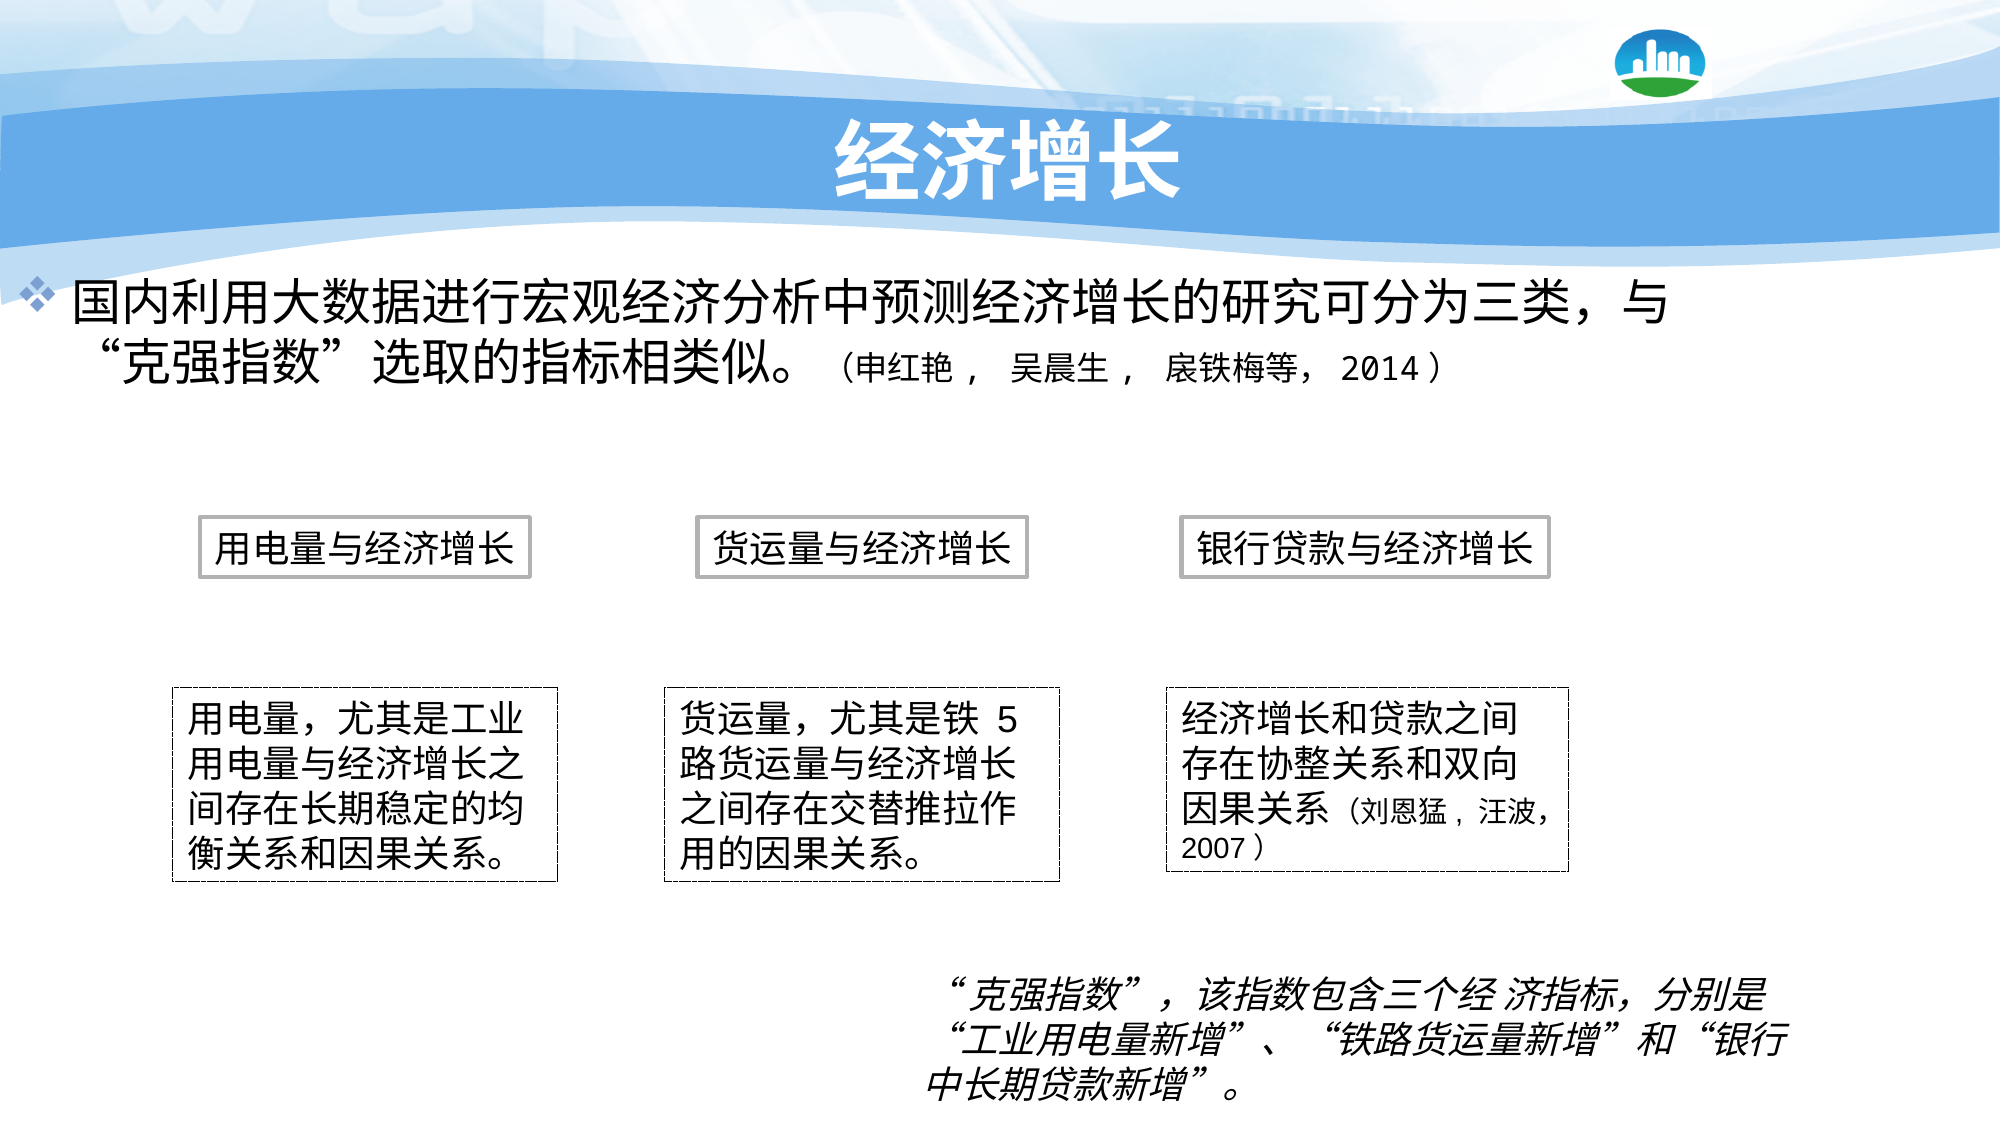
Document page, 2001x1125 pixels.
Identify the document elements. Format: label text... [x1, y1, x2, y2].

text_box 经济增长和贷款之间存在协整关系和双向因果关系（刘恩猛, 汪波，2007） [1166, 687, 1569, 872]
text_box 货运量，尤其是铁 5 路货运量与经济增长之间存在交替推拉作用的因果关系。 [664, 687, 1060, 882]
text_box 银行贷款与经济增长 [1179, 515, 1551, 579]
text_box 用电量，尤其是工业用电量与经济增长之间存在长期稳定的均衡关系和因果关系。 [172, 687, 558, 882]
picture [0, 0, 2000, 112]
text_box 用电量与经济增长 [198, 515, 532, 579]
text_box 货运量与经济增长 [695, 515, 1029, 579]
list 国内利用大数据进行宏观经济分析中预测经济增长的研究可分为三类，与“克强指数”选取的指标相类似。（申红艳, 吴晨生, 扆铁梅等，2014） [0, 262, 1726, 418]
title 经济增长 [199, 112, 1817, 206]
text_box “克强指数”，该指数包含三个经 济指标，分别是“工业用电量新增”、“铁路货运量新增”和“银行中长期贷款新增”。 [906, 962, 1819, 1116]
